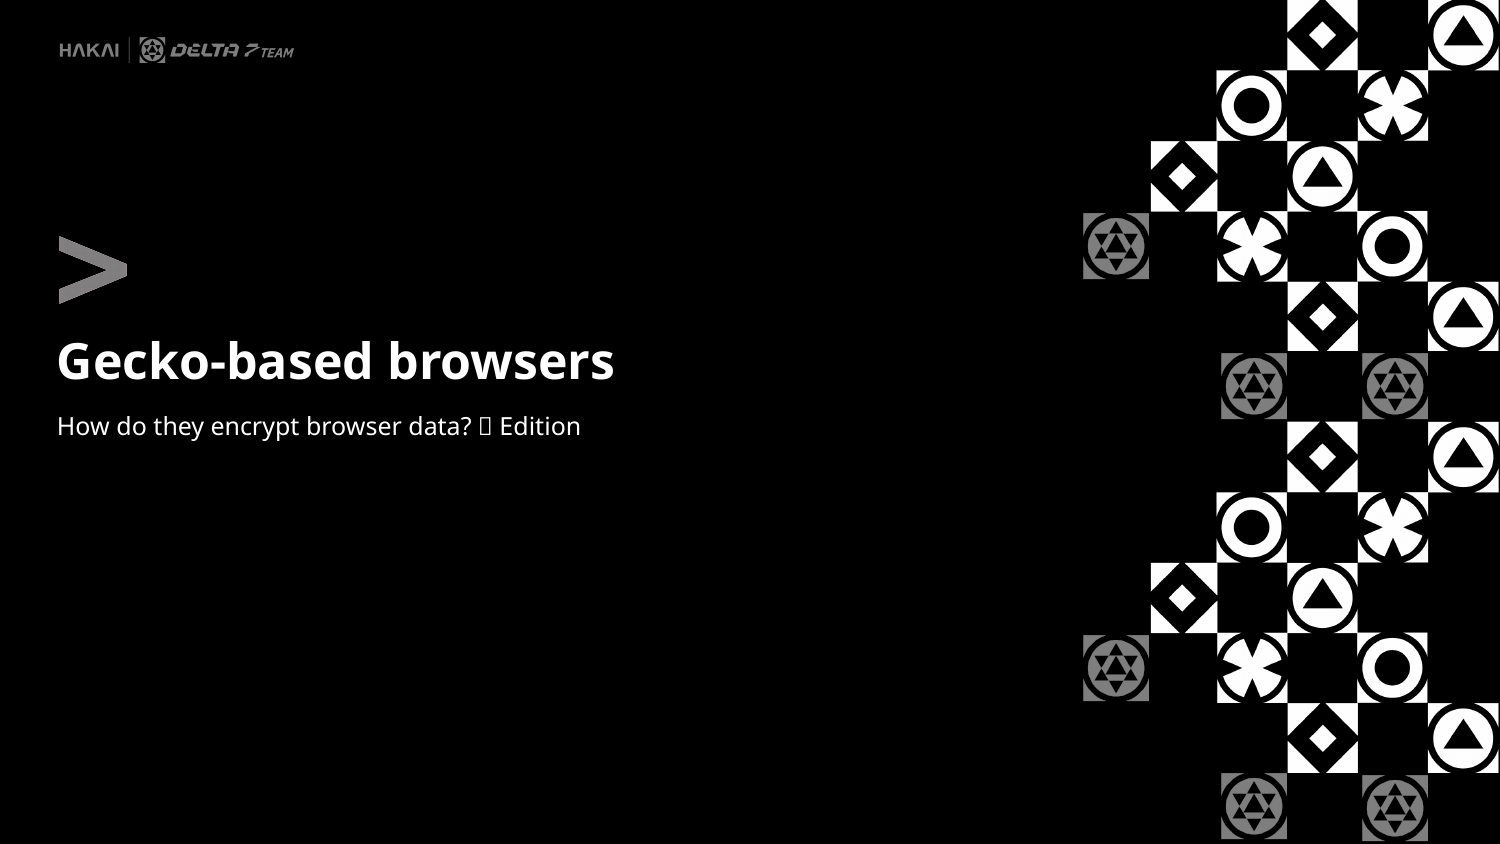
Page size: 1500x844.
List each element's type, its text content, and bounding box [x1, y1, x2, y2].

text_box Gecko-based browsers How do they encrypt browser data? 🦎 Edition [41, 314, 830, 455]
picture [1079, 0, 1500, 841]
picture [58, 35, 295, 64]
picture [58, 235, 127, 304]
picture [1358, 774, 1430, 843]
